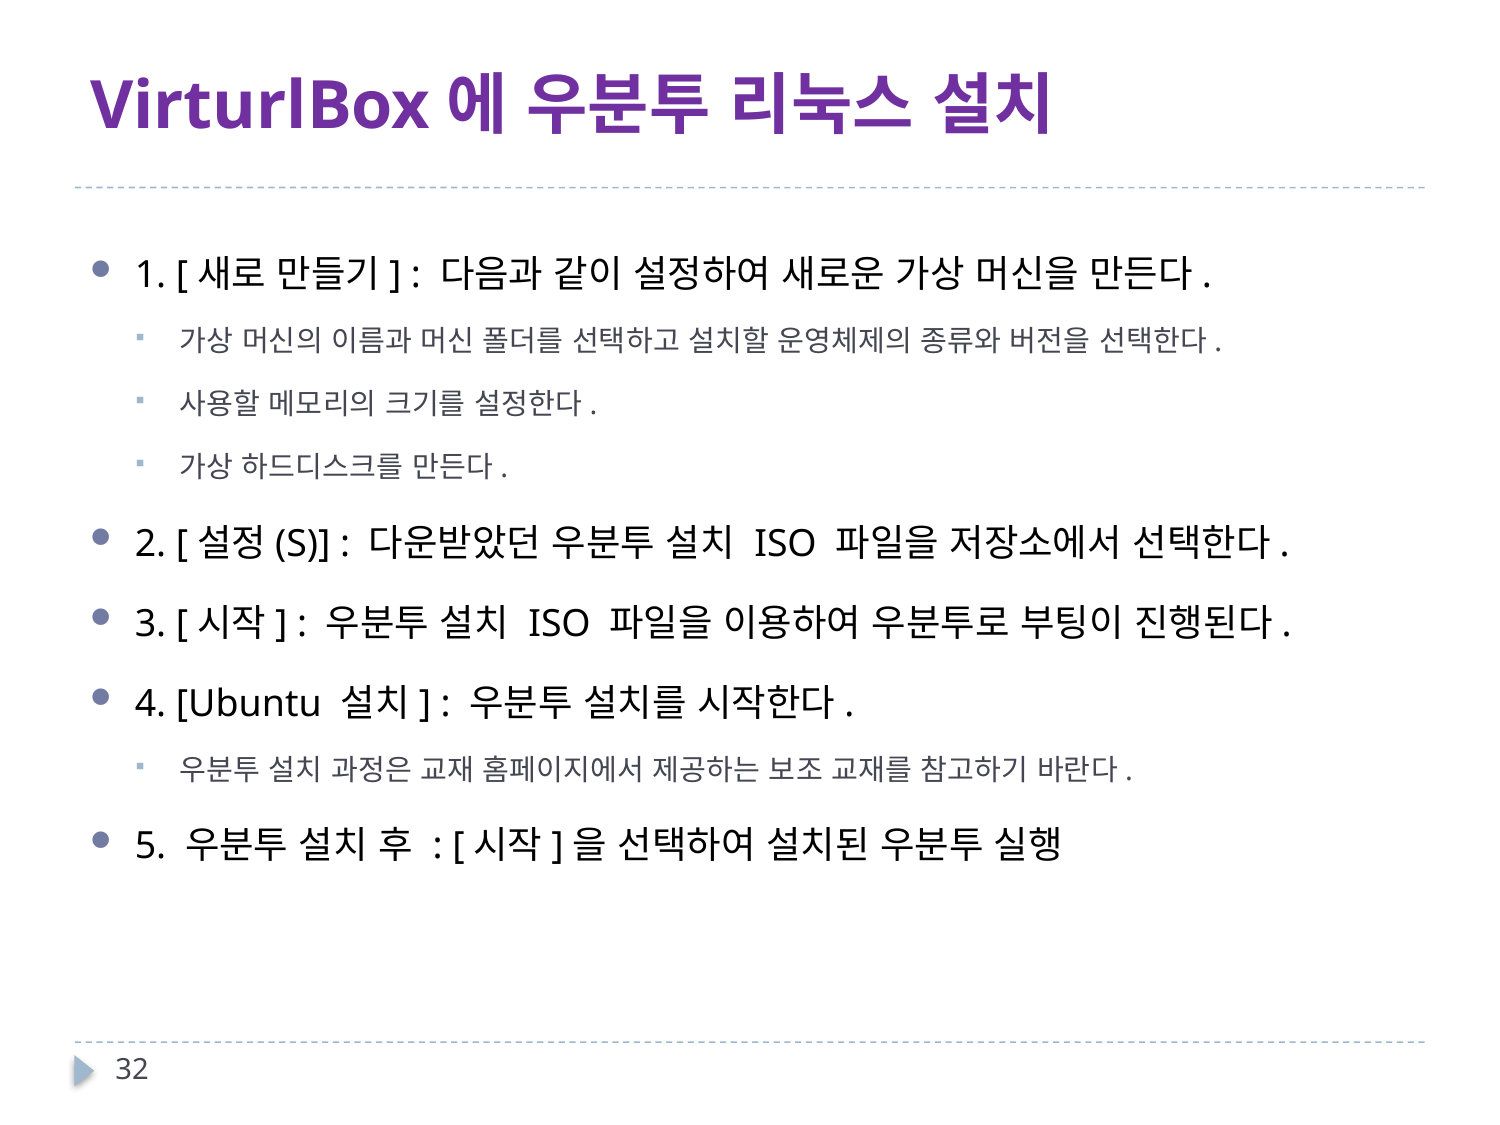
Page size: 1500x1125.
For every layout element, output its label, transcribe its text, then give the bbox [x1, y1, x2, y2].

slide_number 32 [100, 1042, 426, 1103]
list 1. [새로 만들기] : 다음과 같이 설정하여 새로운 가상 머신을 만든다. 가상 머신의 이름과 머신 폴더를 선택하고 설치할 운영체제의 종류와 버전을 선택한다. 사용할 메모리의 크기를 설정한다. 가상 하드디스크를 만든다. 2. [설정(S)] : 다운받았던 우분투 설치 ISO 파일을 저장소에서 선택한다. 3. [시작] : 우분투 설치 ISO 파일을 이용하여 우분투로 부팅이 진행된다. 4. [Ubuntu 설치] : 우분투 설치를 시작한다. 우분투 설치 과정은 교재 홈페이지에서 제공하는 보조 교재를 참고하기 바란다. 5. 우분투 설치 후 : [시작]을 선택하여 설치된 우분투 실행 [75, 219, 1425, 953]
title VirturlBox에 우분투 리눅스 설치 [75, 24, 1425, 149]
